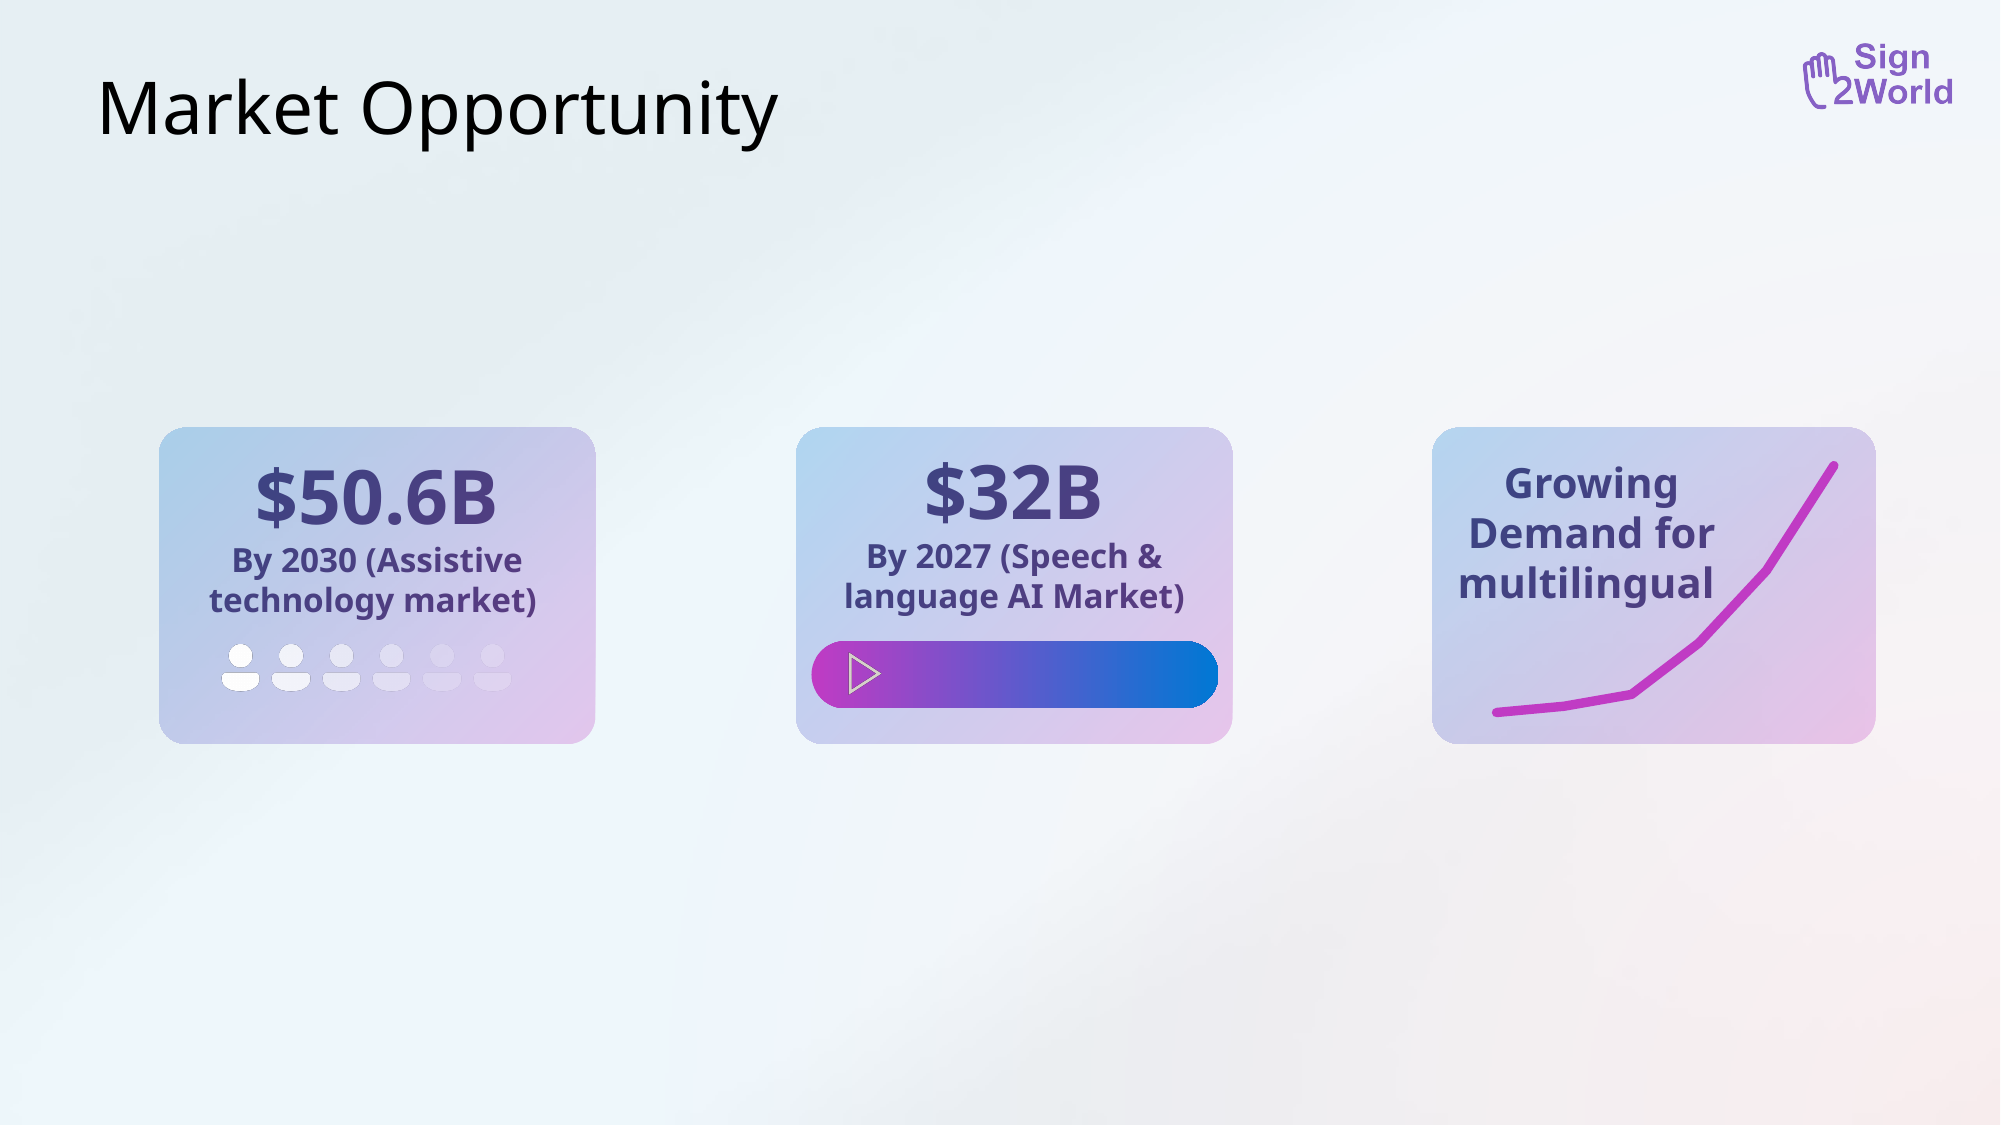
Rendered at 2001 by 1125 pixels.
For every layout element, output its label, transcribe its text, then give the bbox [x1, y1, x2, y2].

chart [1390, 427, 1879, 783]
text_box [810, 640, 1220, 710]
picture [0, 0, 2001, 1125]
text_box [158, 426, 597, 745]
text_box Market Opportunity [96, 61, 1220, 150]
text_box [795, 426, 1234, 745]
